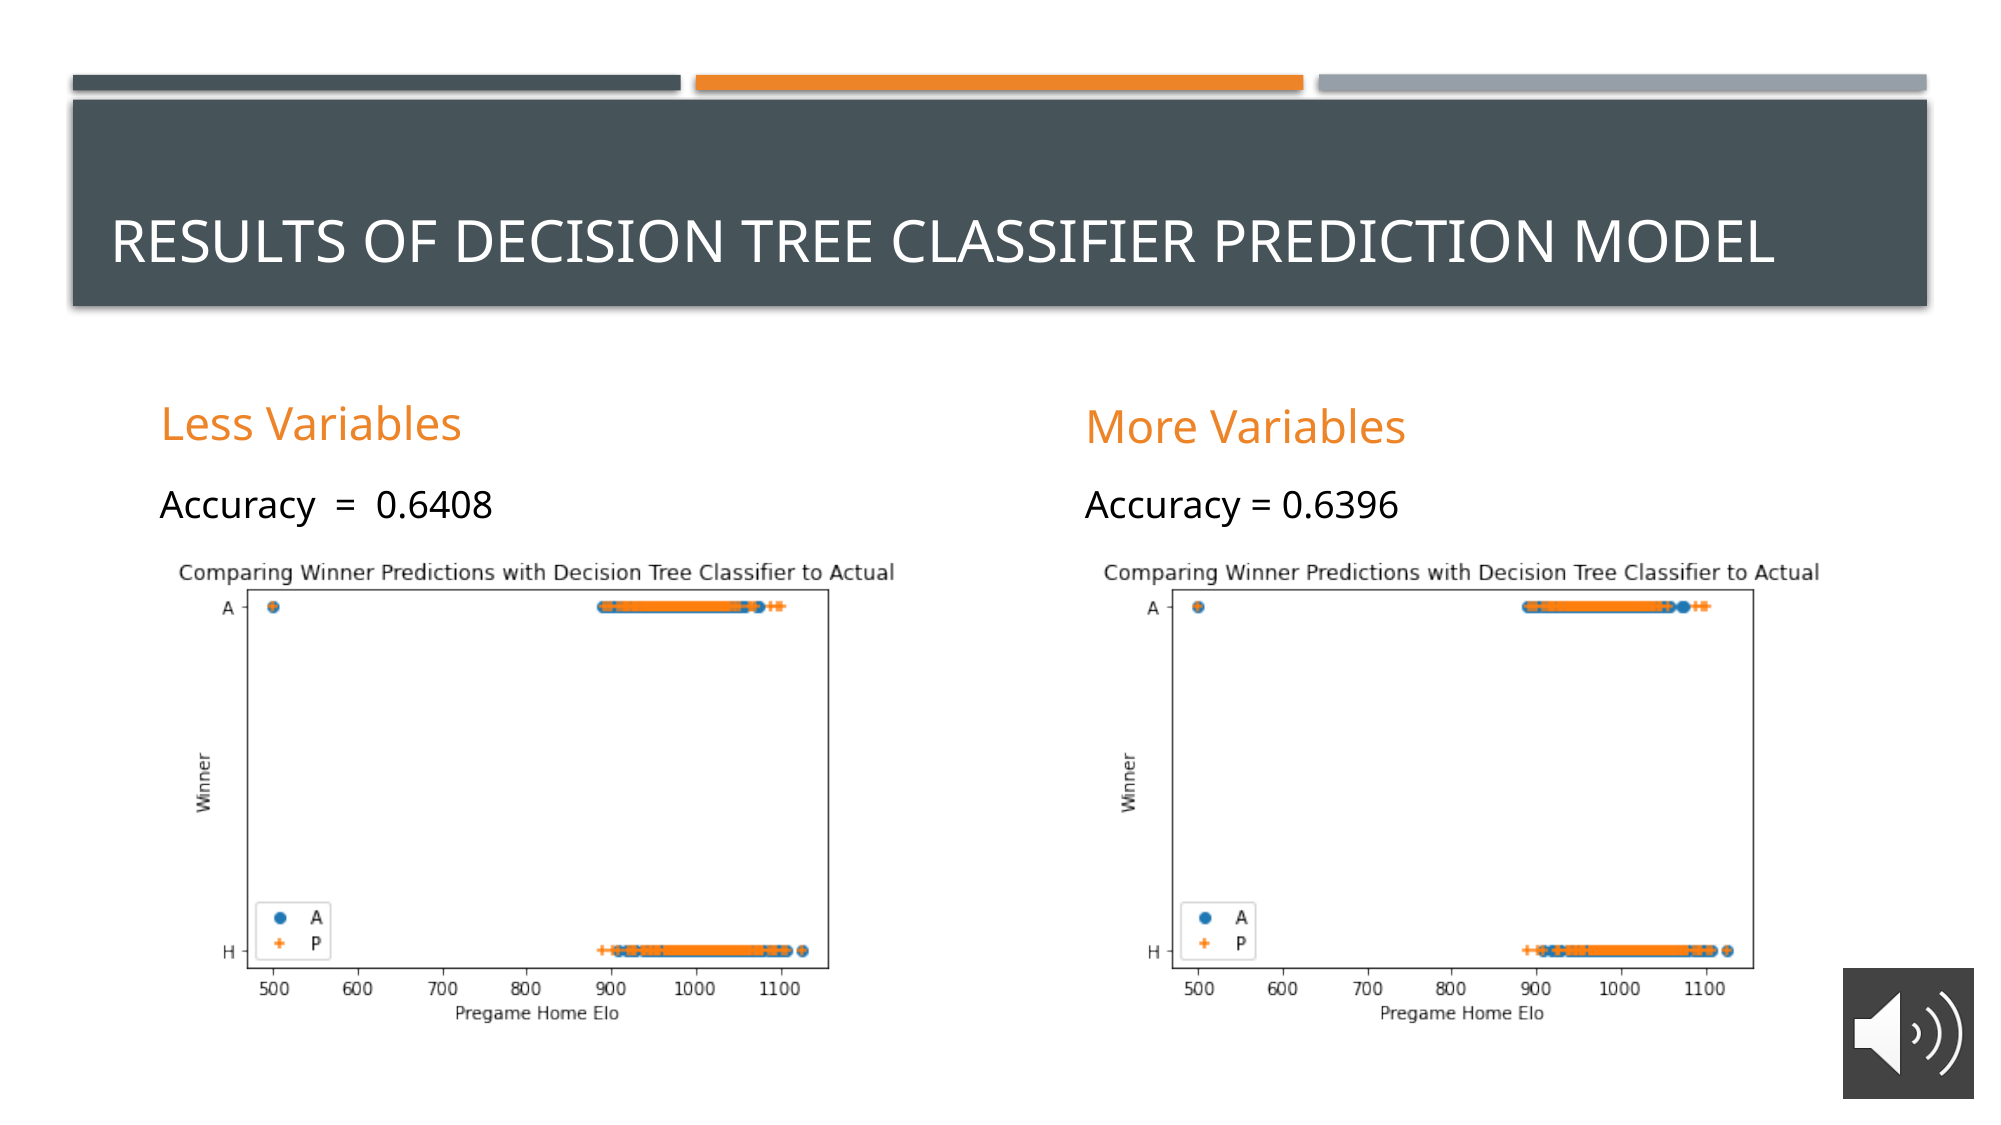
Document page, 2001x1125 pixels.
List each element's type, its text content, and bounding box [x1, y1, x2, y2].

list More Variables [1070, 369, 1905, 460]
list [1091, 551, 1833, 1034]
text_box Accuracy = 0.6408 [144, 474, 981, 534]
text_box Accuracy = 0.6396 [1070, 474, 1907, 534]
list Less Variables [145, 369, 980, 458]
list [167, 551, 908, 1034]
title Results of Decision Tree Classifier Prediction Model [95, 119, 1905, 282]
picture [1841, 966, 1976, 1101]
